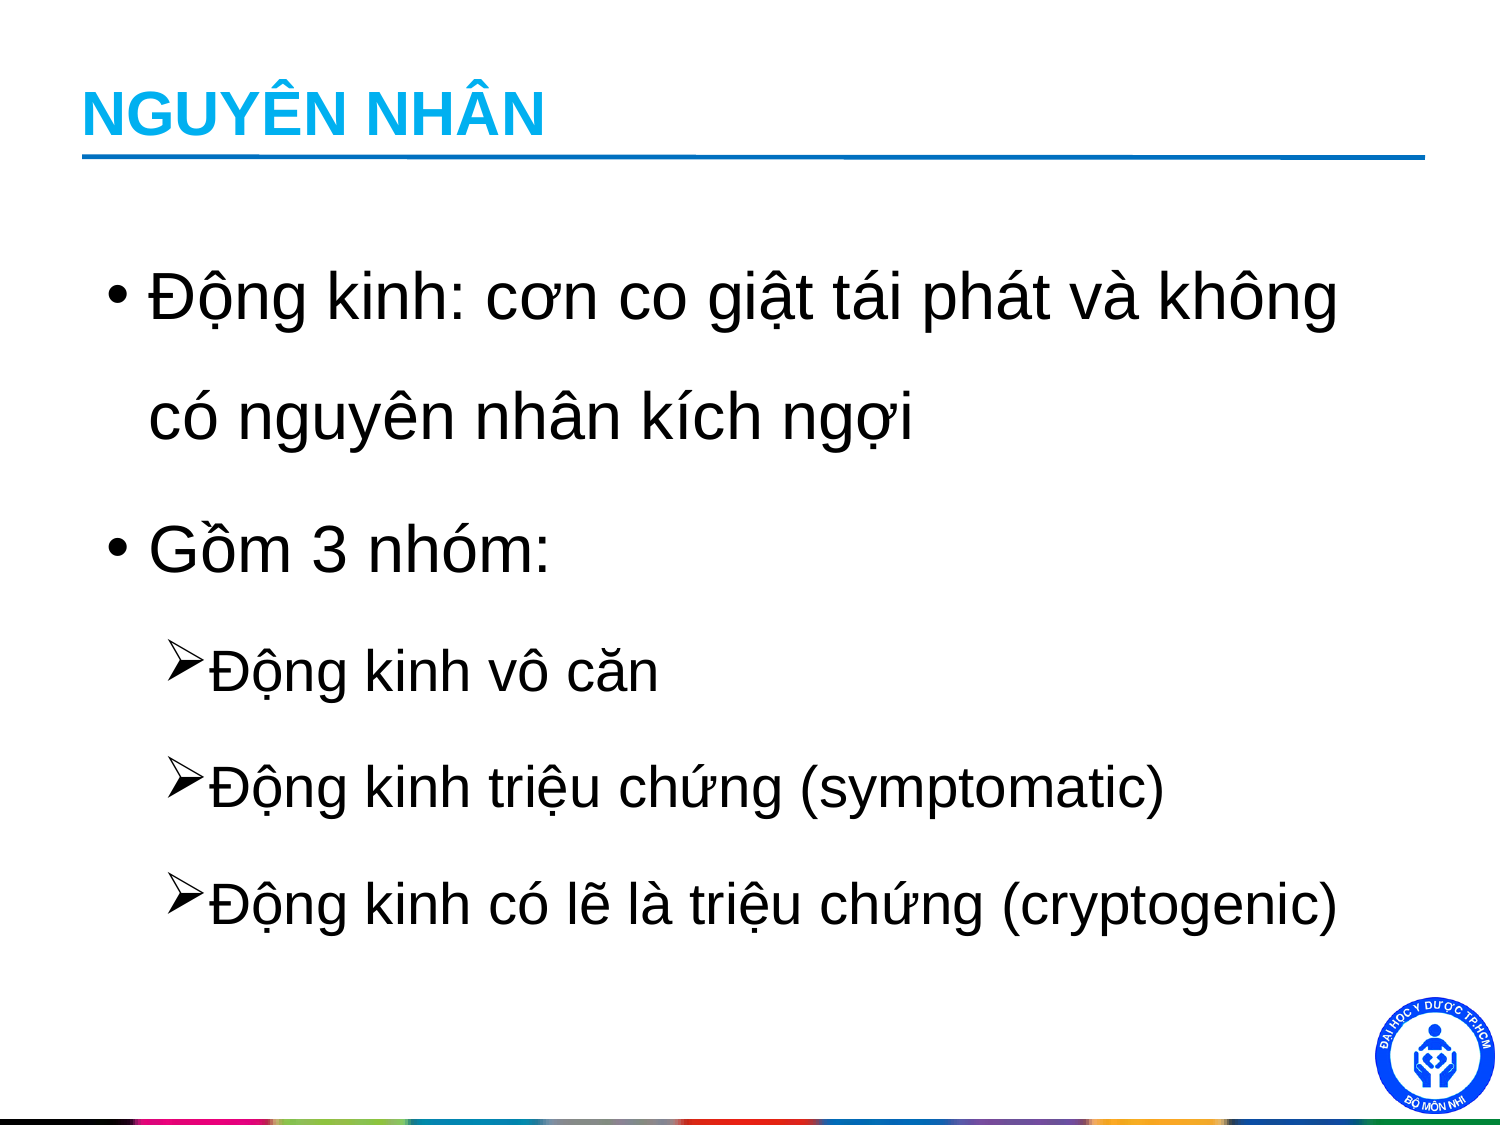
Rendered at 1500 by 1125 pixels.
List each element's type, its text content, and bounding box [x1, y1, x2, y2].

picture [1375, 997, 1495, 1114]
list Động kinh: cơn co giật tái phát và không có nguyên nhân kích ngợi Gồm 3 nhóm: Động kinh vô căn Động kinh triệu chứng (symptomatic) Động kinh có lẽ là triệu chứng (cryptogenic) [91, 205, 1425, 987]
picture [0, 1119, 416, 1125]
title NGUYÊN NHÂN [66, 31, 1436, 189]
picture [1360, 1119, 1500, 1125]
picture [530, 1119, 1352, 1125]
